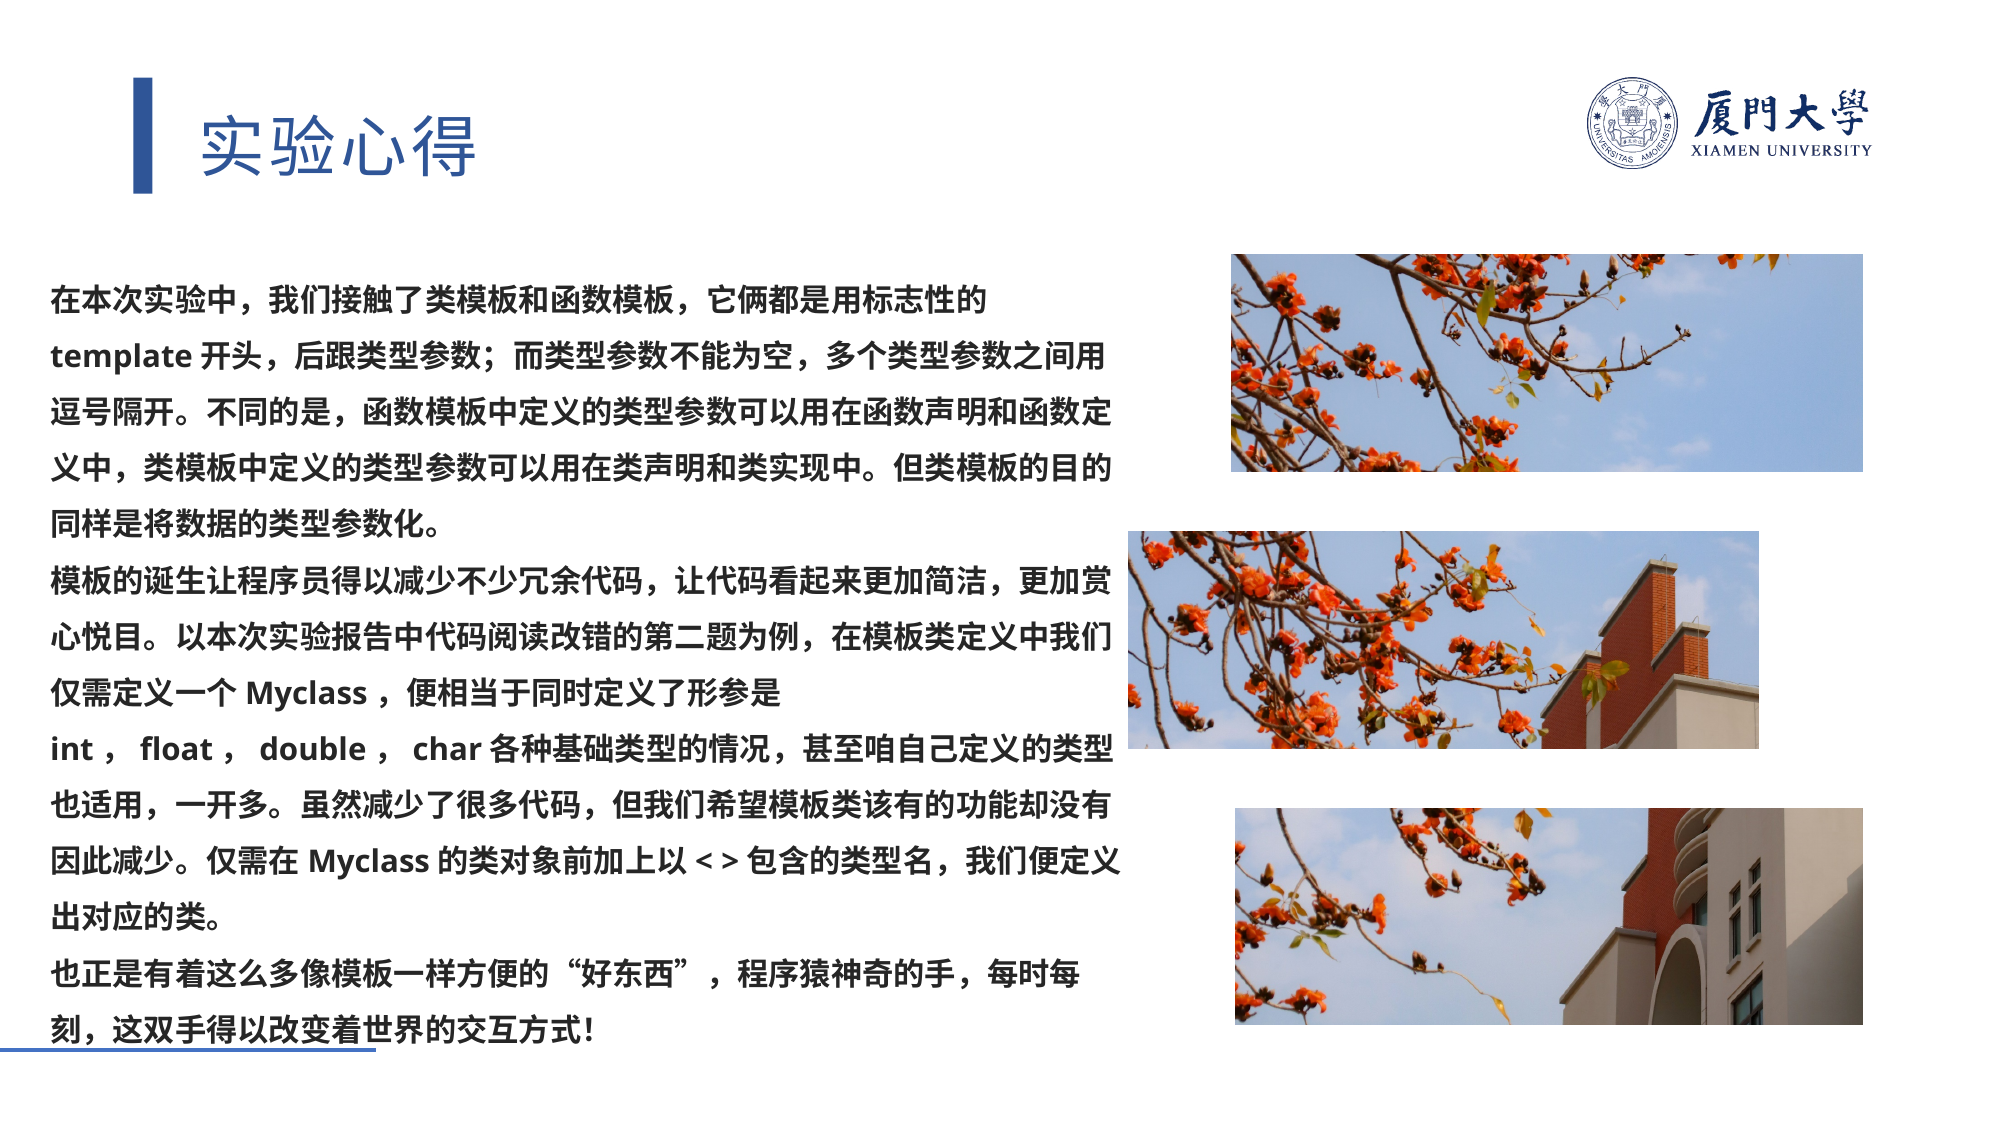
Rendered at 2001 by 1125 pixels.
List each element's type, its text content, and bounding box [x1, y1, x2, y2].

picture [1231, 808, 1863, 1026]
picture [1127, 531, 1759, 749]
text_box 在本次实验中，我们接触了类模板和函数模板，它俩都是用标志性的template开头，后跟类型参数；而类型参数不能为空，多个类型参数之间用逗号隔开。不同的是，函数模板中定义的类型参数可以用在函数声明和函数定义中，类模板中定义的类型参数可以用在类声明和类实现中。但类模板的目的同样是将数据的类型参数化。 模板的诞生让程序员得以减少不少冗余代码，让代码看起来更加简洁，更加赏心悦目。以本次实验报告中代码阅读改错的第二题为例，在模板类定义中我们仅需定义一个Myclass，便相当于同时定义了形参是int，float，double，char各种基础类型的情况，甚至咱自己定义的类型也适用，一开多。虽然减少了很多代码，但我们希望模板类该有的功能却没有因此减少。仅需在Myclass的类对象前加上以< >包含的类型名，我们便定义出对应的类。 也正是有着这么多像模板一样方便的“好东西”，程序猿神奇的手，每时每刻，这双手得以改变着世界的交互方式！ [35, 253, 1142, 1055]
picture [1581, 77, 1908, 169]
picture [1231, 254, 1863, 472]
text_box [132, 76, 154, 195]
text_box 实验心得 [183, 97, 644, 193]
